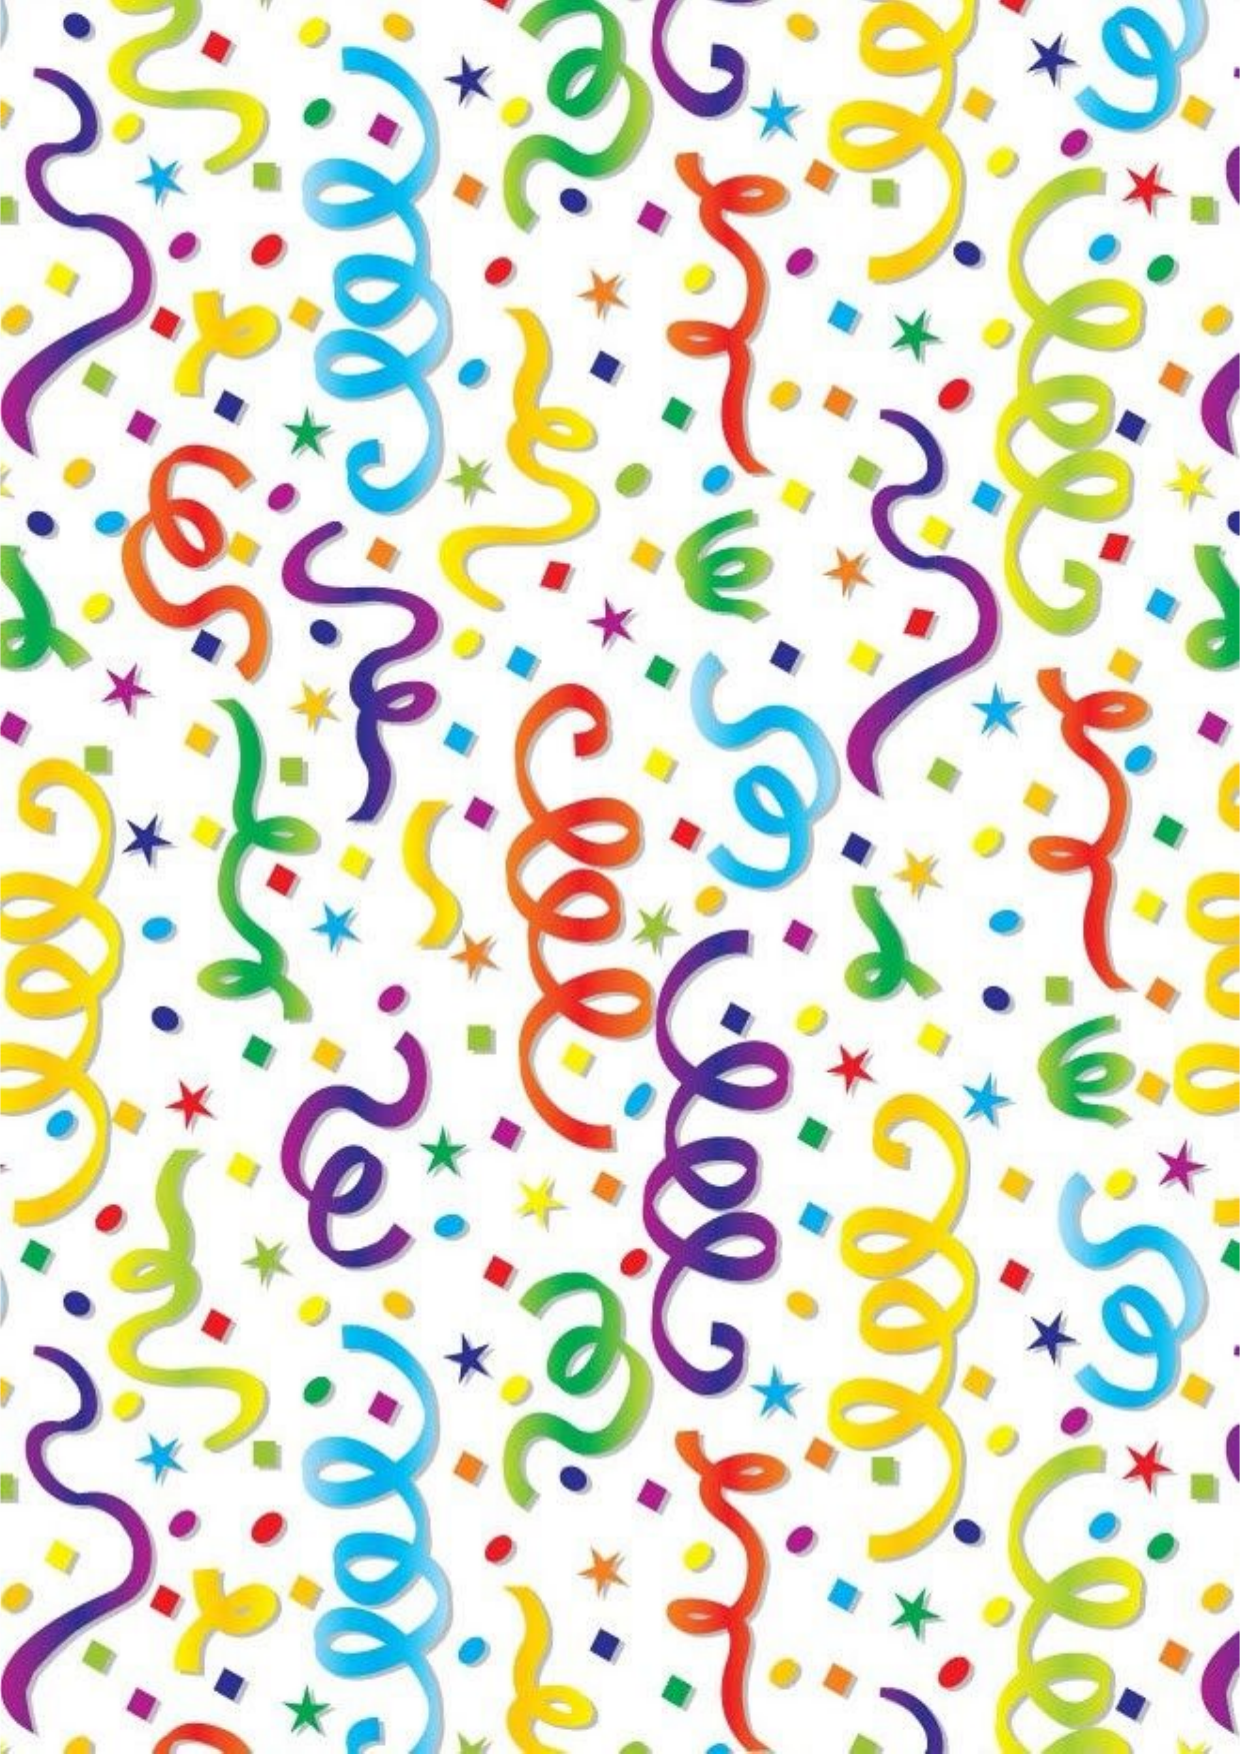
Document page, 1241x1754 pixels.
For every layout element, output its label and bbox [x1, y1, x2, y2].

text_box [0, 0, 1240, 1754]
